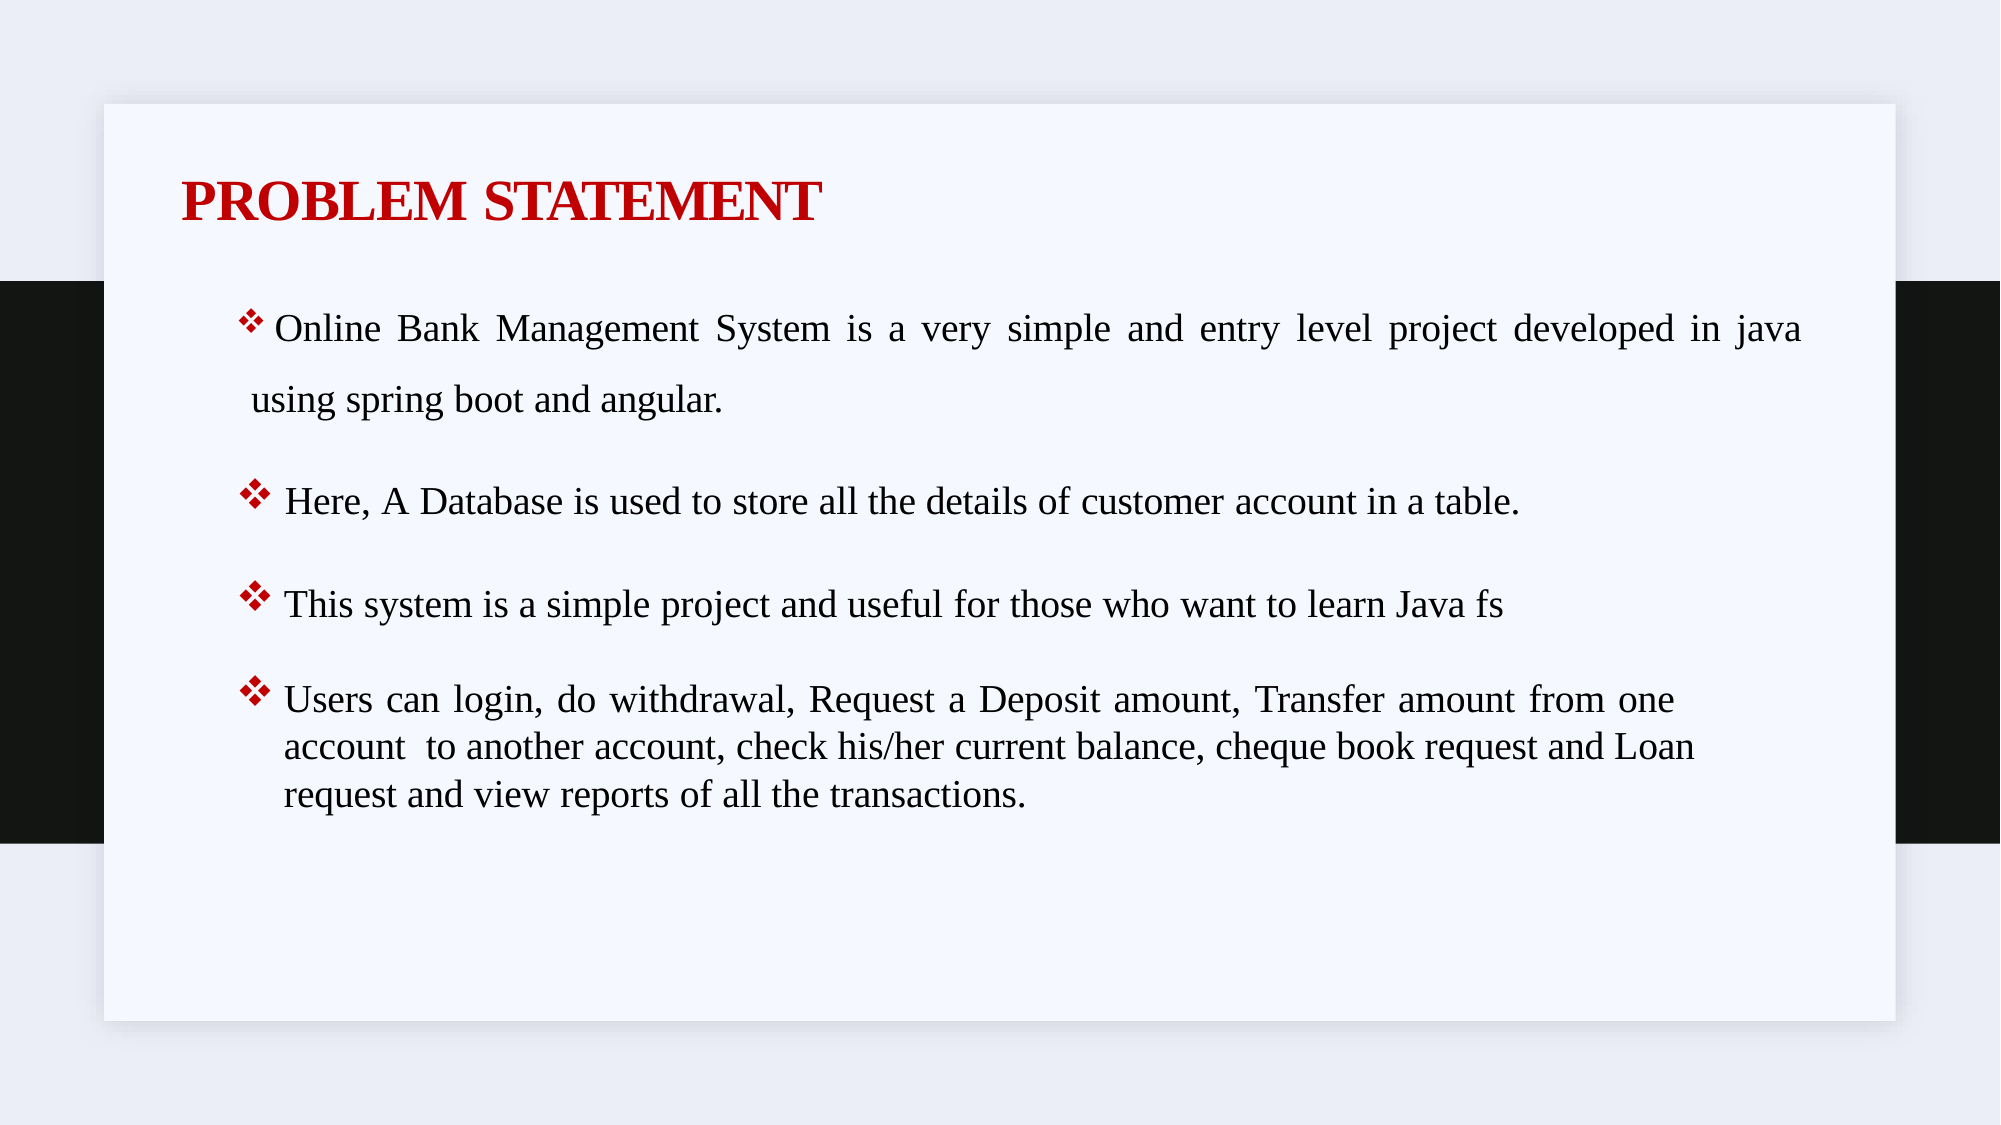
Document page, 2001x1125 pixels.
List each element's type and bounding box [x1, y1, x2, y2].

text_box [0, 64, 2000, 1064]
